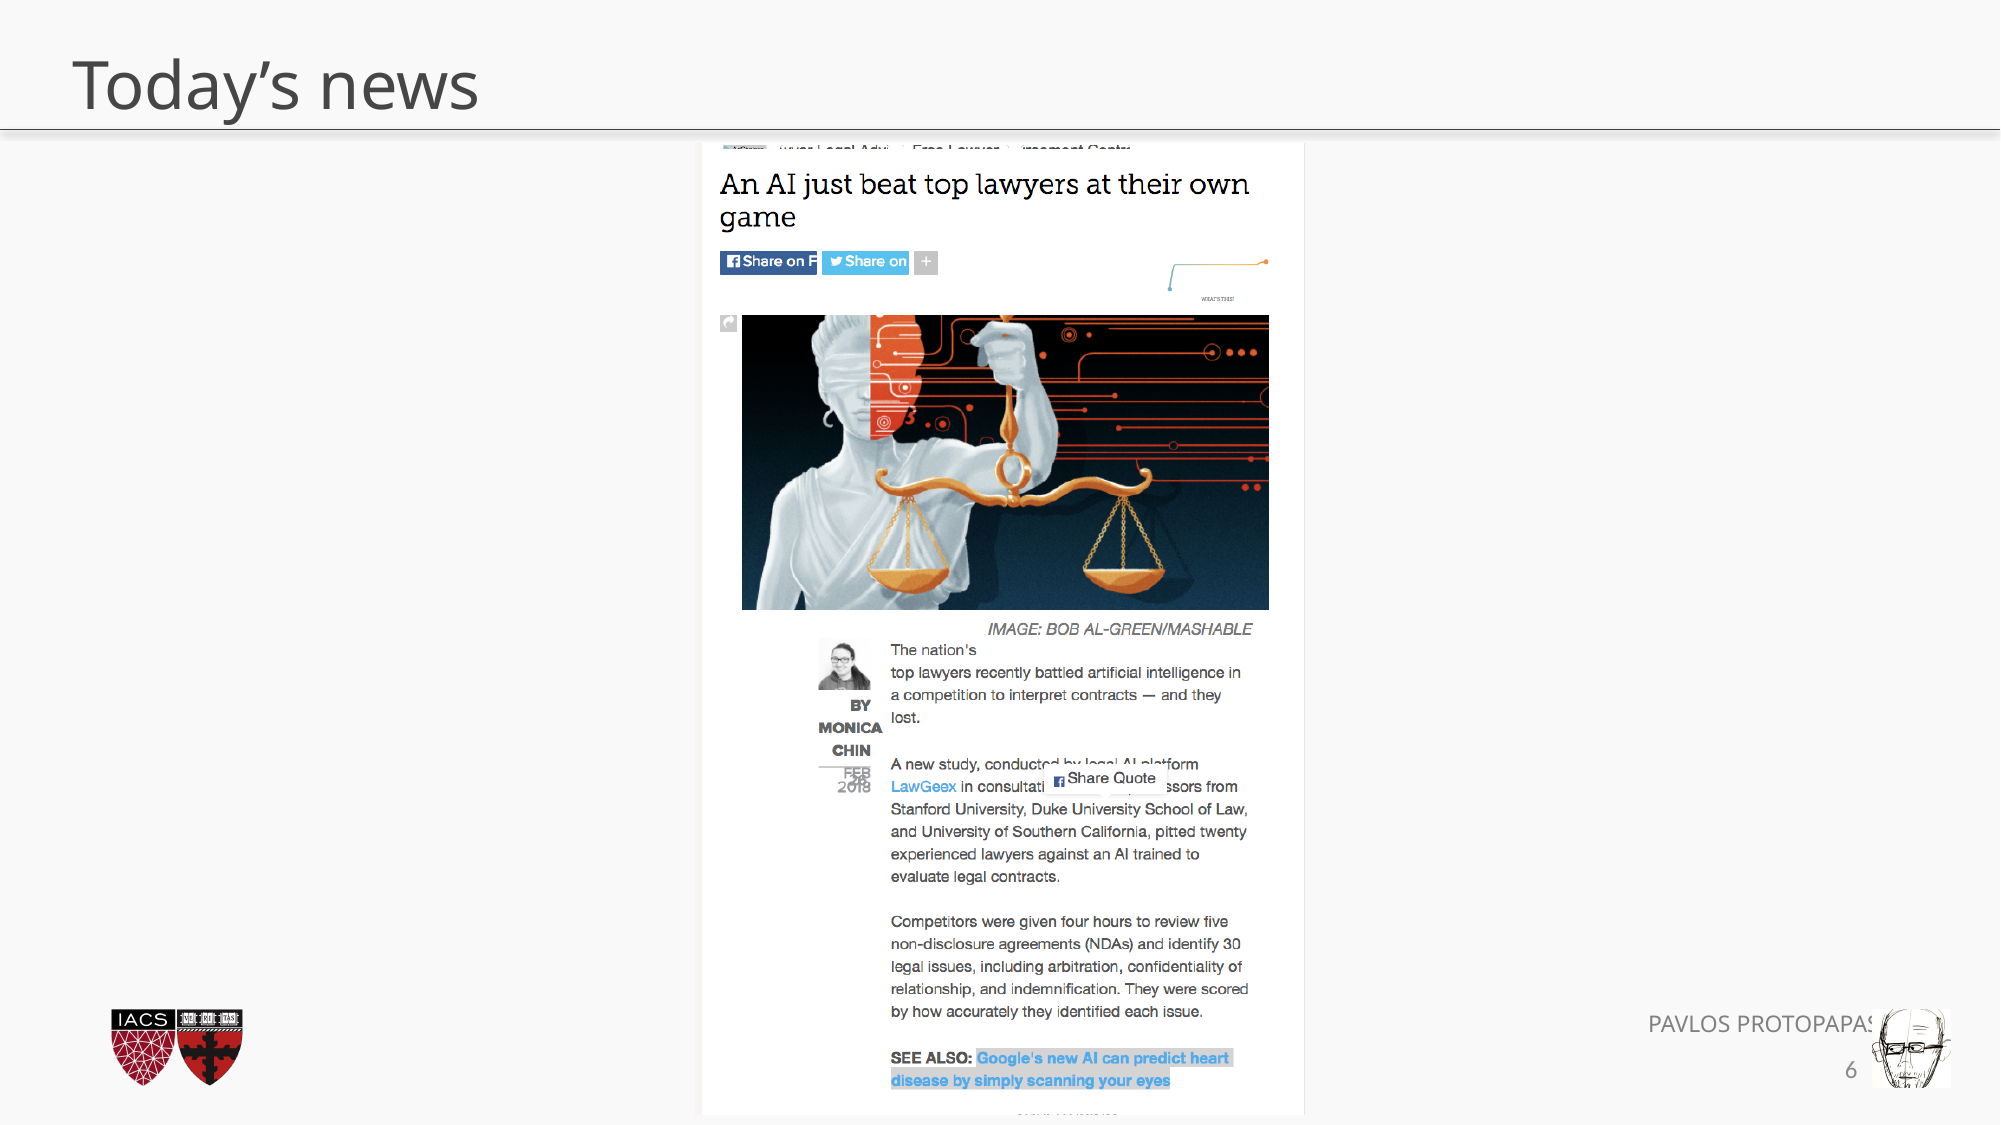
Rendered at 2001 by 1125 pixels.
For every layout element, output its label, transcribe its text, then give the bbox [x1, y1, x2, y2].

title Today’s news [57, 35, 1943, 162]
picture [109, 1009, 243, 1086]
picture [1872, 1009, 1951, 1088]
slide_number 6 [1405, 1038, 1873, 1099]
picture [695, 142, 1305, 1115]
